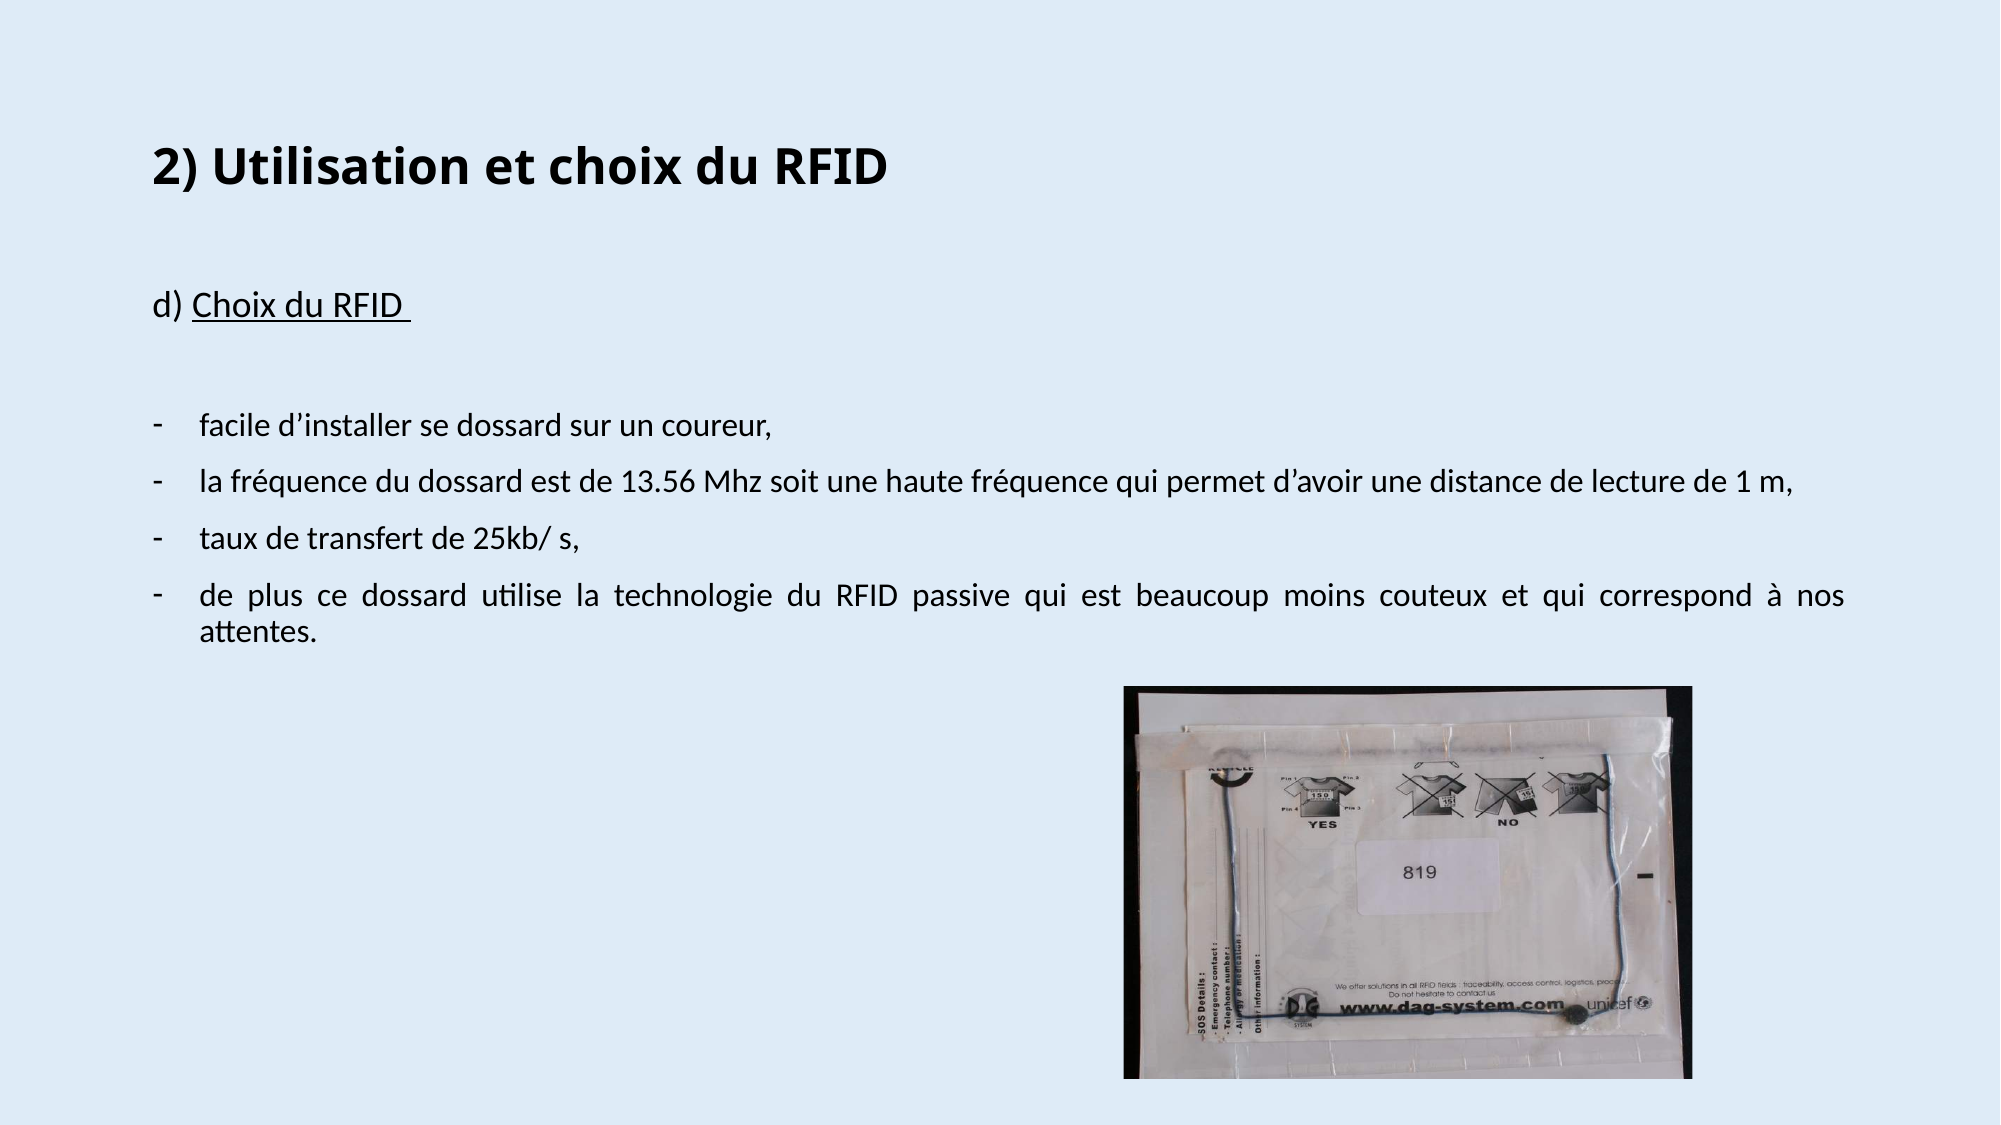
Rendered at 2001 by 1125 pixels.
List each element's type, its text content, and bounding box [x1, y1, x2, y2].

title 2) Utilisation et choix du RFID [137, 59, 1863, 277]
list d) Choix du RFID facile d’installer se dossard sur un coureur, la fréquence du dossard est de 13.56 Mhz soit une haute fréquence qui permet d’avoir une distance de lecture de 1 m, taux de transfert de 25kb/ s, de plus ce dossard utilise la technologie du RFID passive qui est beaucoup moins couteux et qui correspond à nos attentes. [137, 277, 1863, 992]
picture [1123, 686, 1693, 1080]
